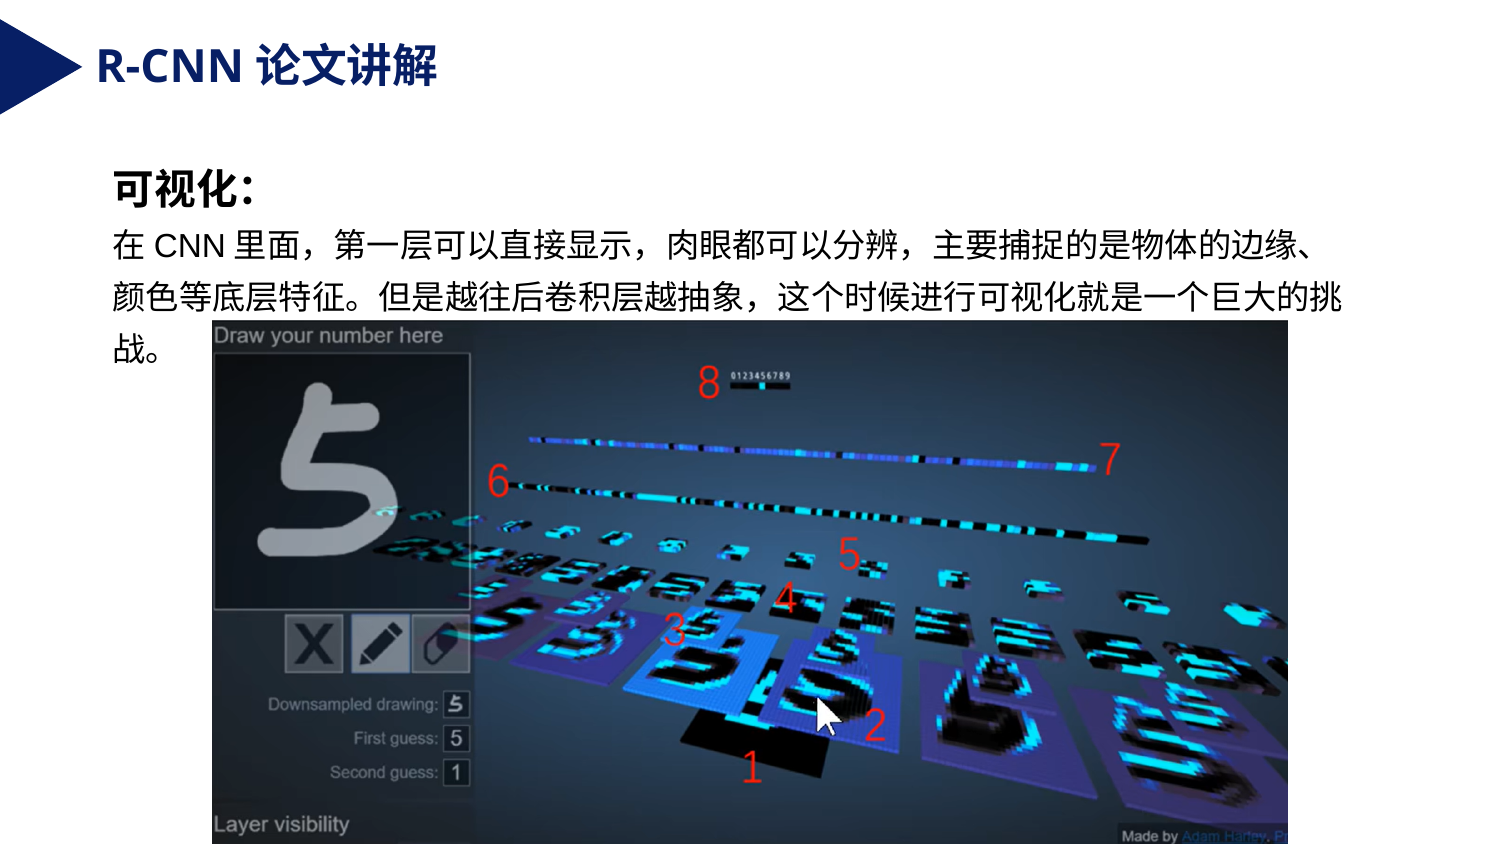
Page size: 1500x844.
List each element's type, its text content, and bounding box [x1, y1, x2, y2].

text_box [0, 19, 83, 115]
text_box R-CNN论文讲解 [80, 29, 454, 100]
picture [212, 320, 1288, 844]
text_box 可视化： 在CNN里面，第一层可以直接显示，肉眼都可以分辨，主要捕捉的是物体的边缘、颜色等底层特征。但是越往后卷积层越抽象，这个时候进行可视化就是一个巨大的挑战。 [97, 140, 1370, 376]
